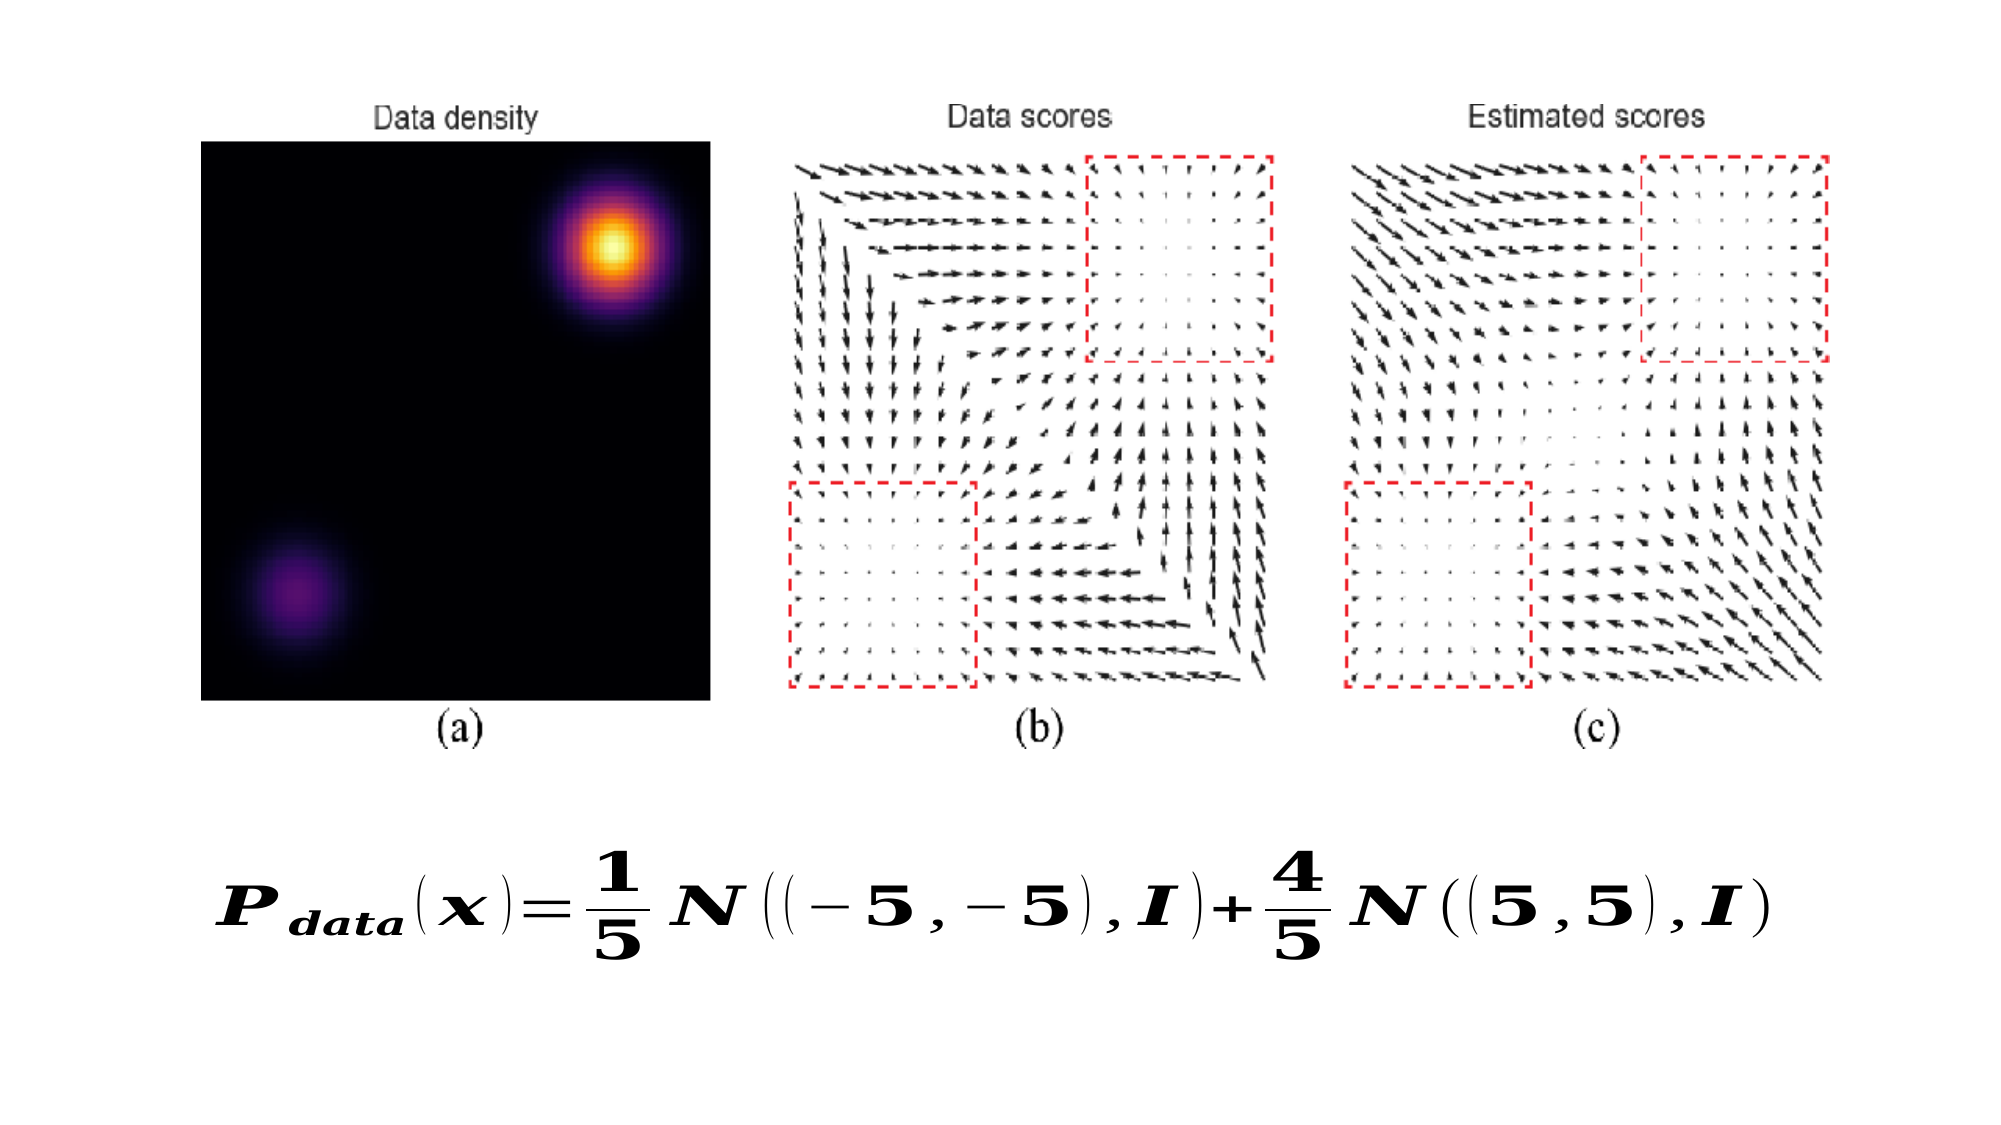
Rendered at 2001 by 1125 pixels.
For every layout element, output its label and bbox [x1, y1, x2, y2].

picture [200, 104, 1830, 749]
